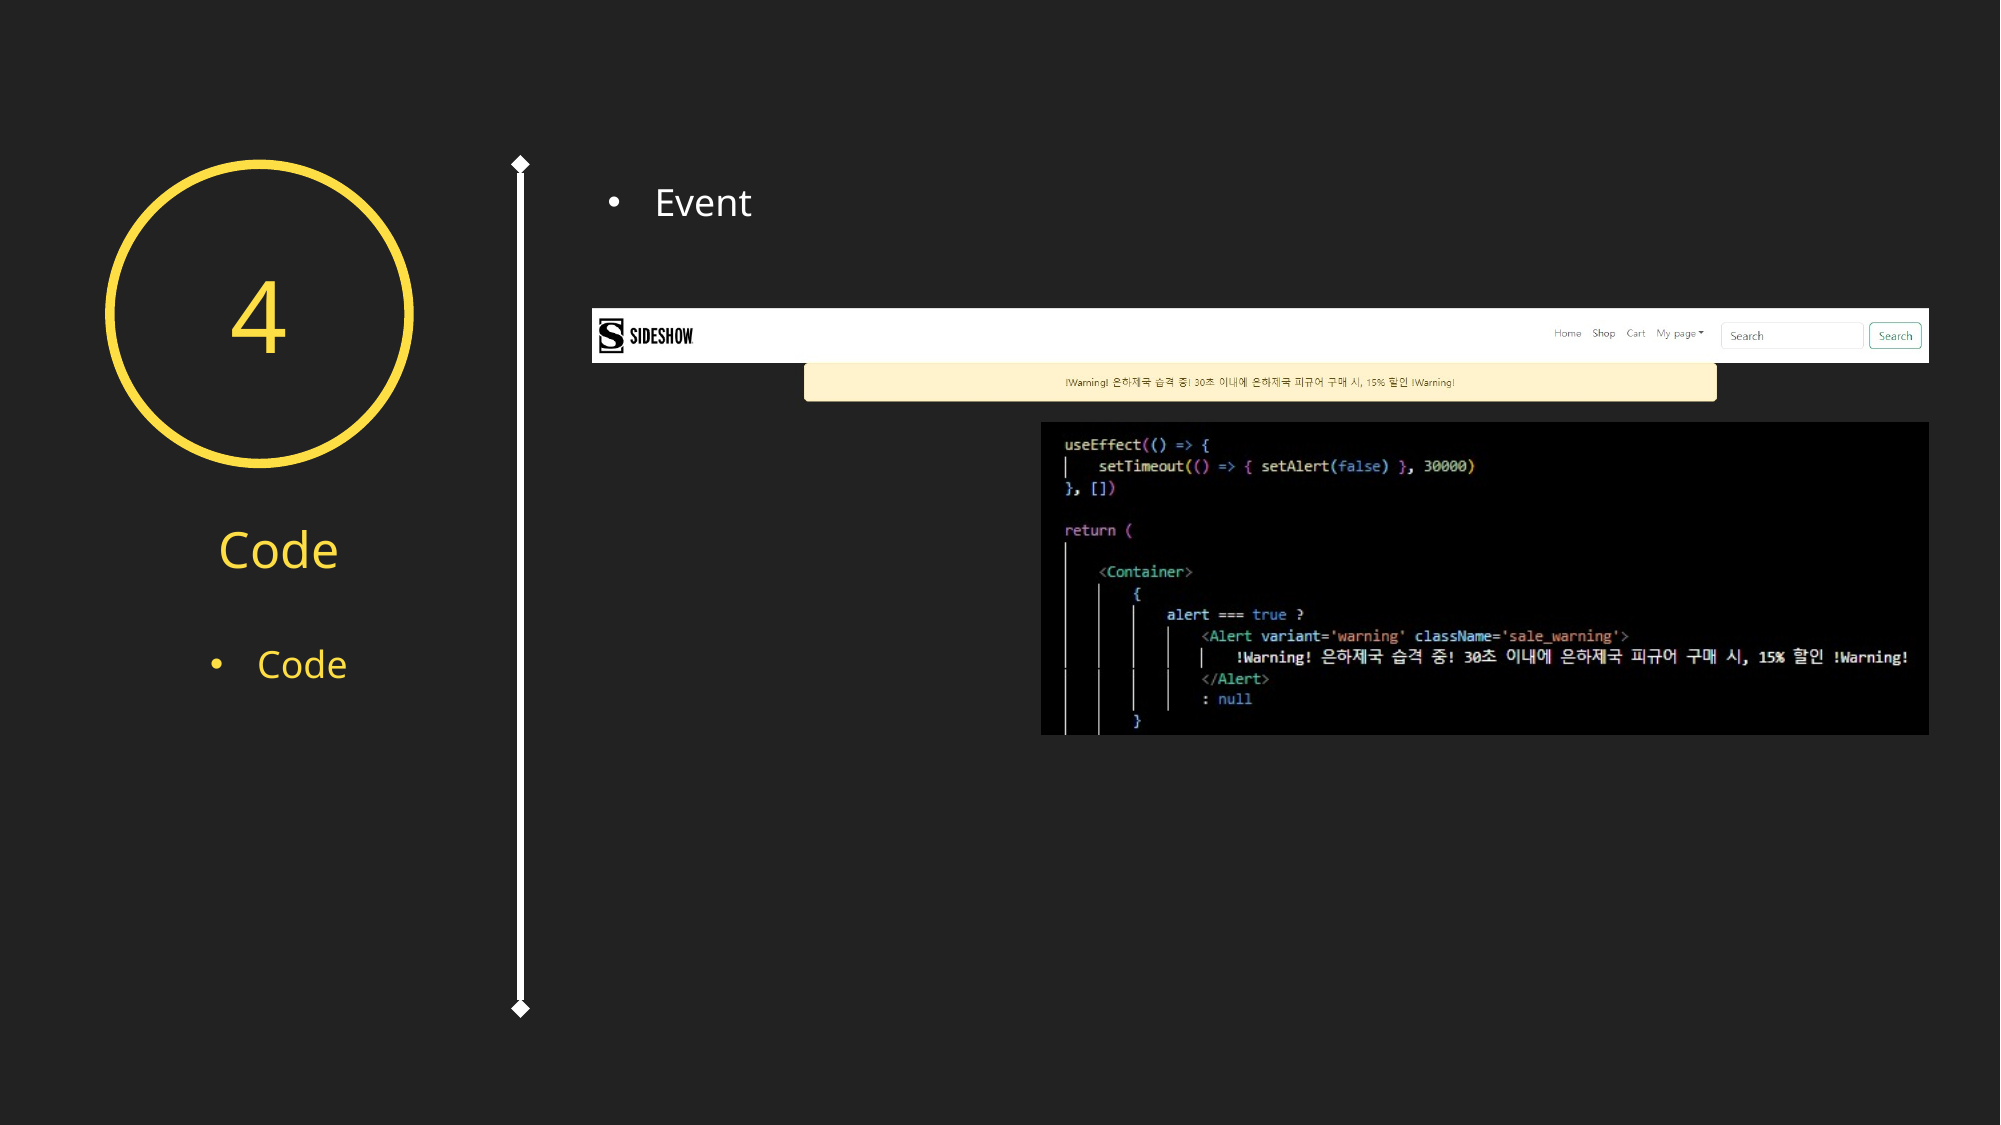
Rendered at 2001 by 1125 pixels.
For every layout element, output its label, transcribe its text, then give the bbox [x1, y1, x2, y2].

text_box Code [109, 633, 448, 694]
text_box 4 [108, 163, 411, 465]
picture [1041, 422, 1929, 735]
picture [592, 308, 1929, 410]
text_box Event [592, 171, 1307, 232]
text_box Code [109, 510, 448, 586]
